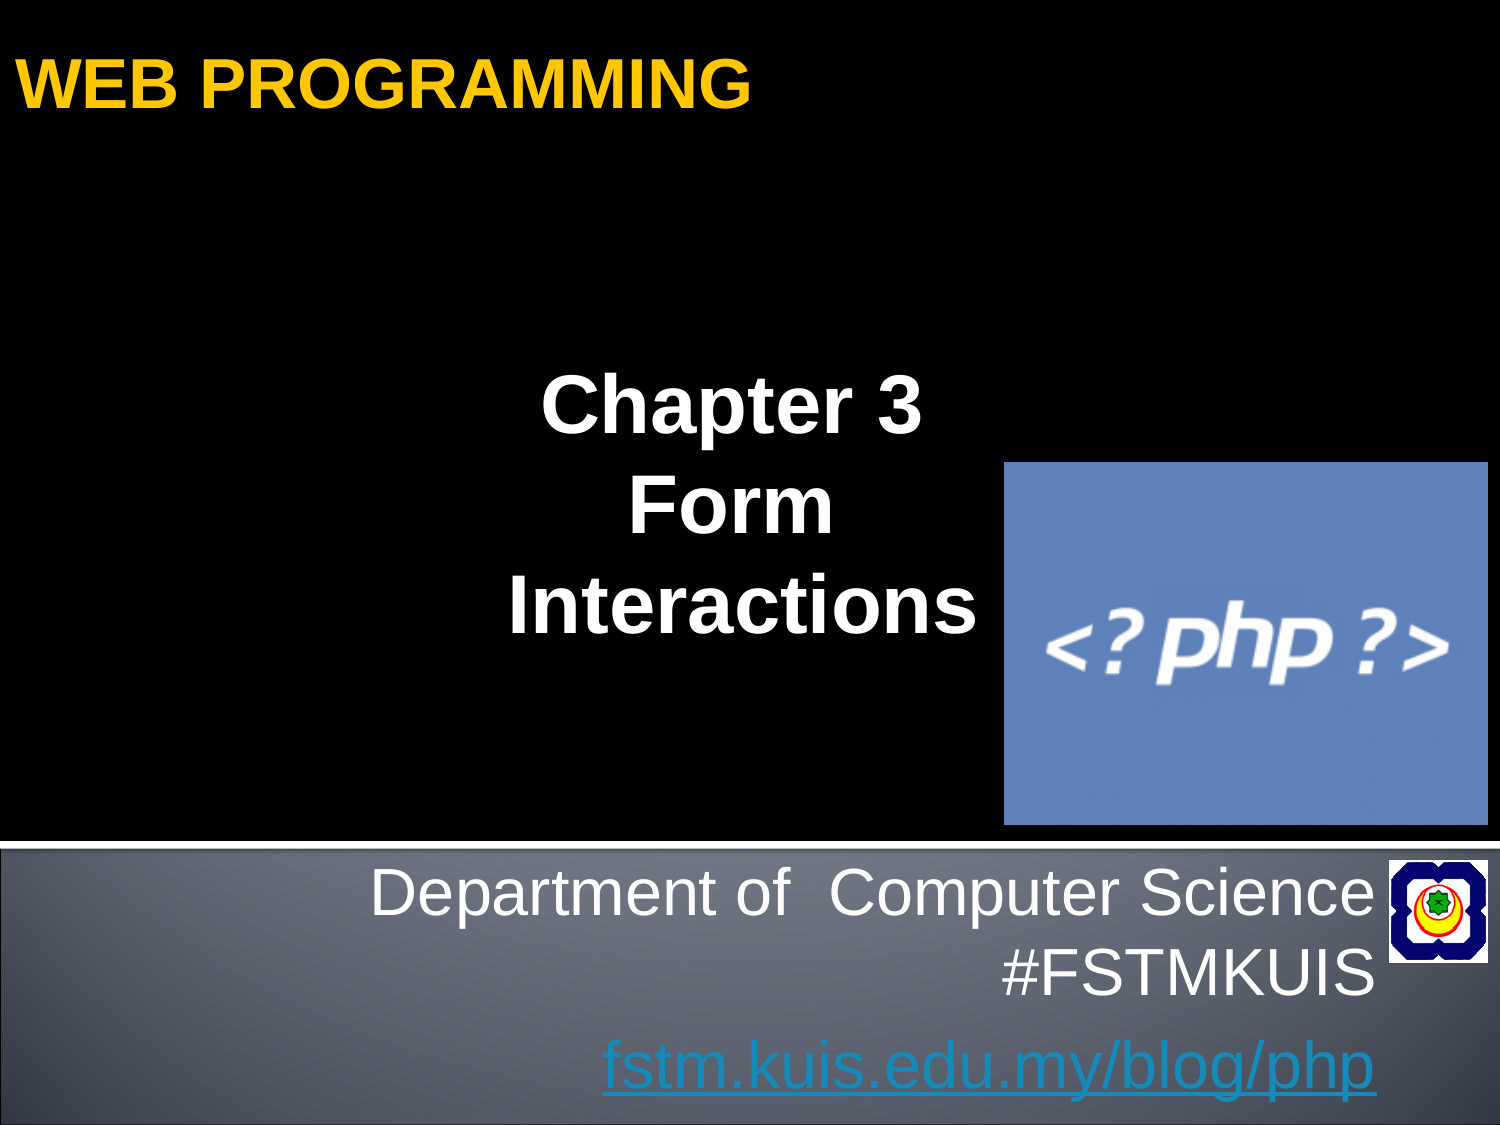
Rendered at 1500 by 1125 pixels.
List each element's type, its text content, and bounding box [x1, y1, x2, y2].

picture [1003, 462, 1488, 826]
picture [0, 849, 1500, 1125]
subtitle Chapter 3 Form Interactions [212, 437, 1263, 650]
title WEB PROGRAMMING [0, 37, 1463, 263]
text_box Department of Computer Science #FSTMKUIS fstm.kuis.edu.my/blog/php [12, 840, 1392, 1091]
